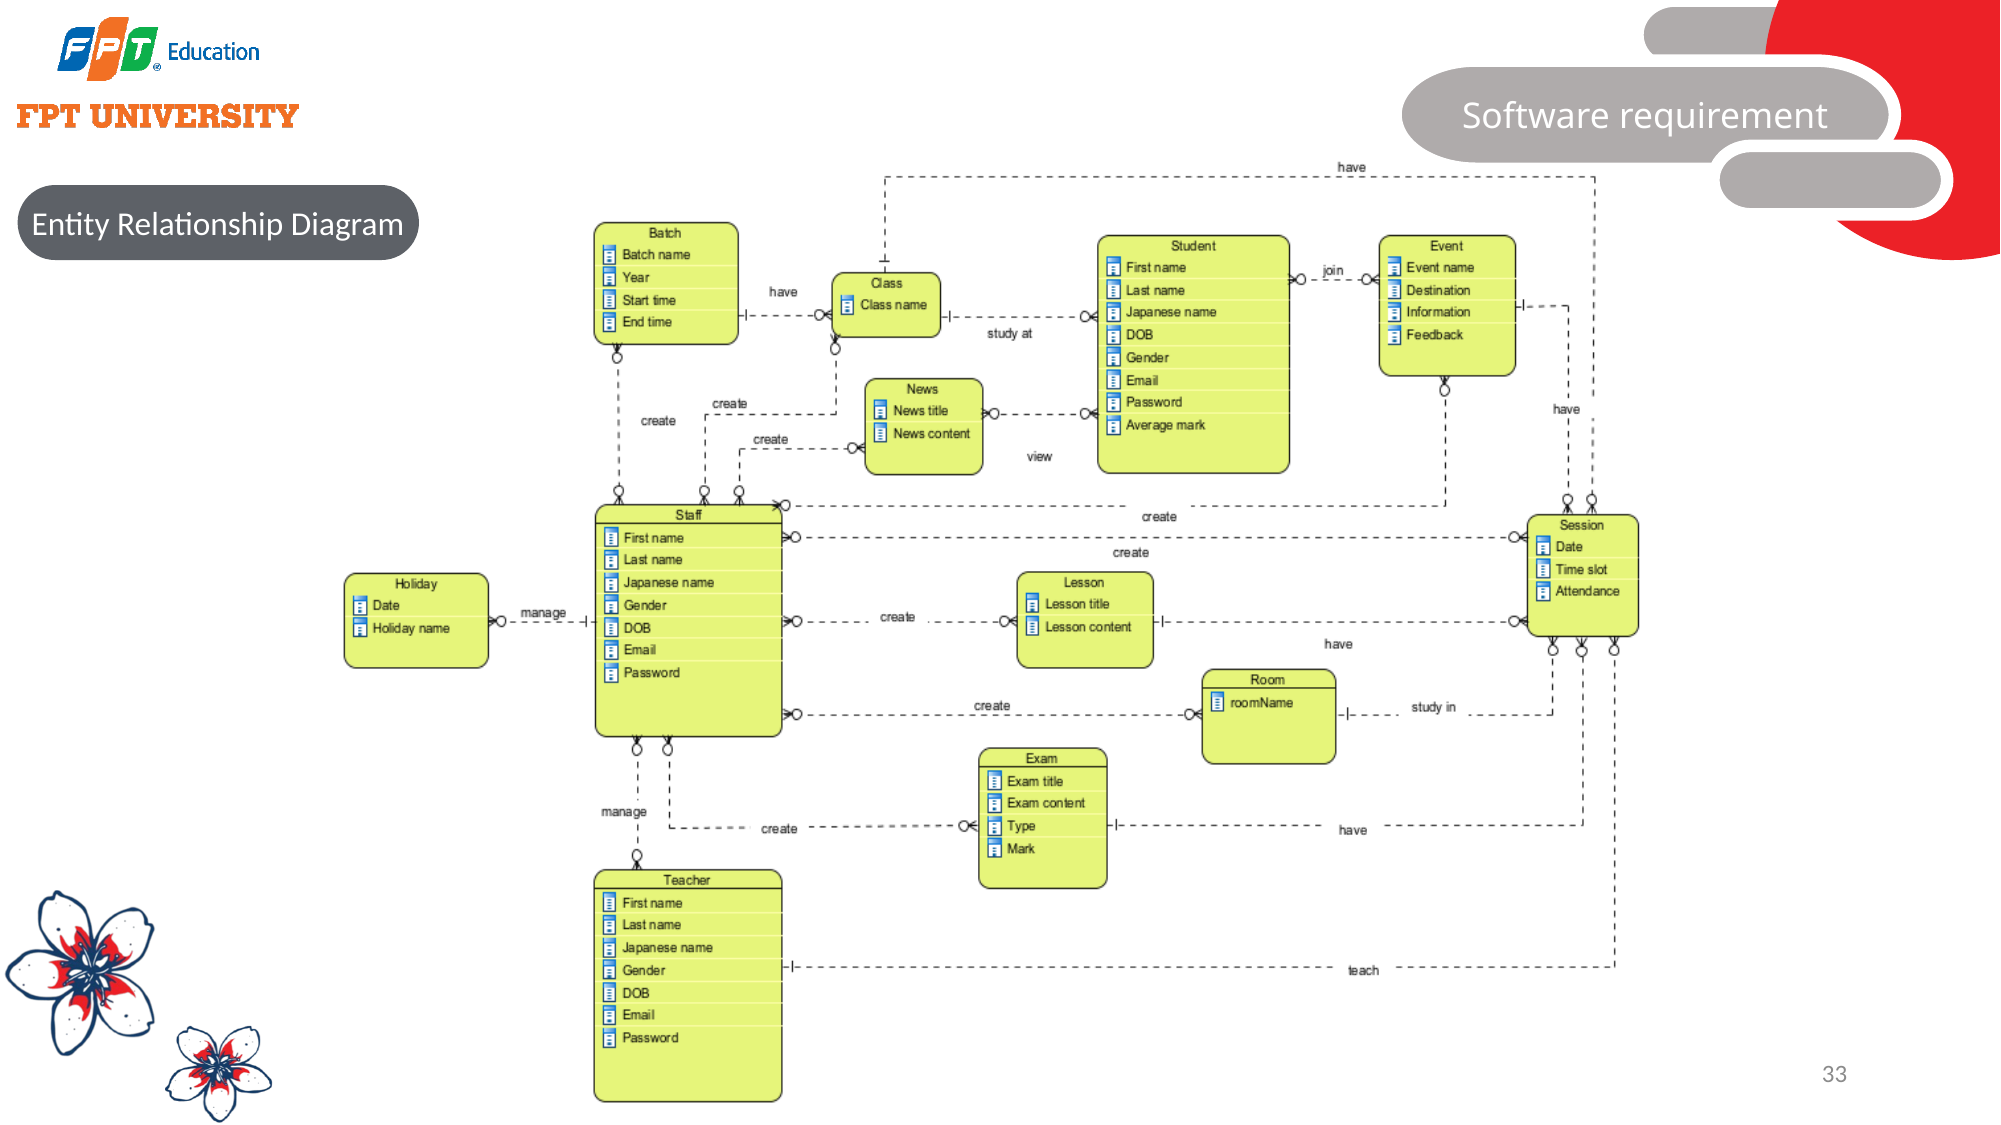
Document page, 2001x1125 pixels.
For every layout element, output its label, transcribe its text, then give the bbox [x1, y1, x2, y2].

picture [324, 151, 1675, 1125]
text_box [1763, 0, 2000, 262]
picture [17, 17, 299, 128]
text_box Software requirement [1394, 59, 1896, 170]
text_box [1712, 144, 1949, 216]
slide_number 33 [1675, 1042, 1863, 1103]
text_box [1636, 0, 1777, 59]
text_box Entity Relationship Diagram [16, 183, 324, 262]
picture [0, 891, 276, 1125]
